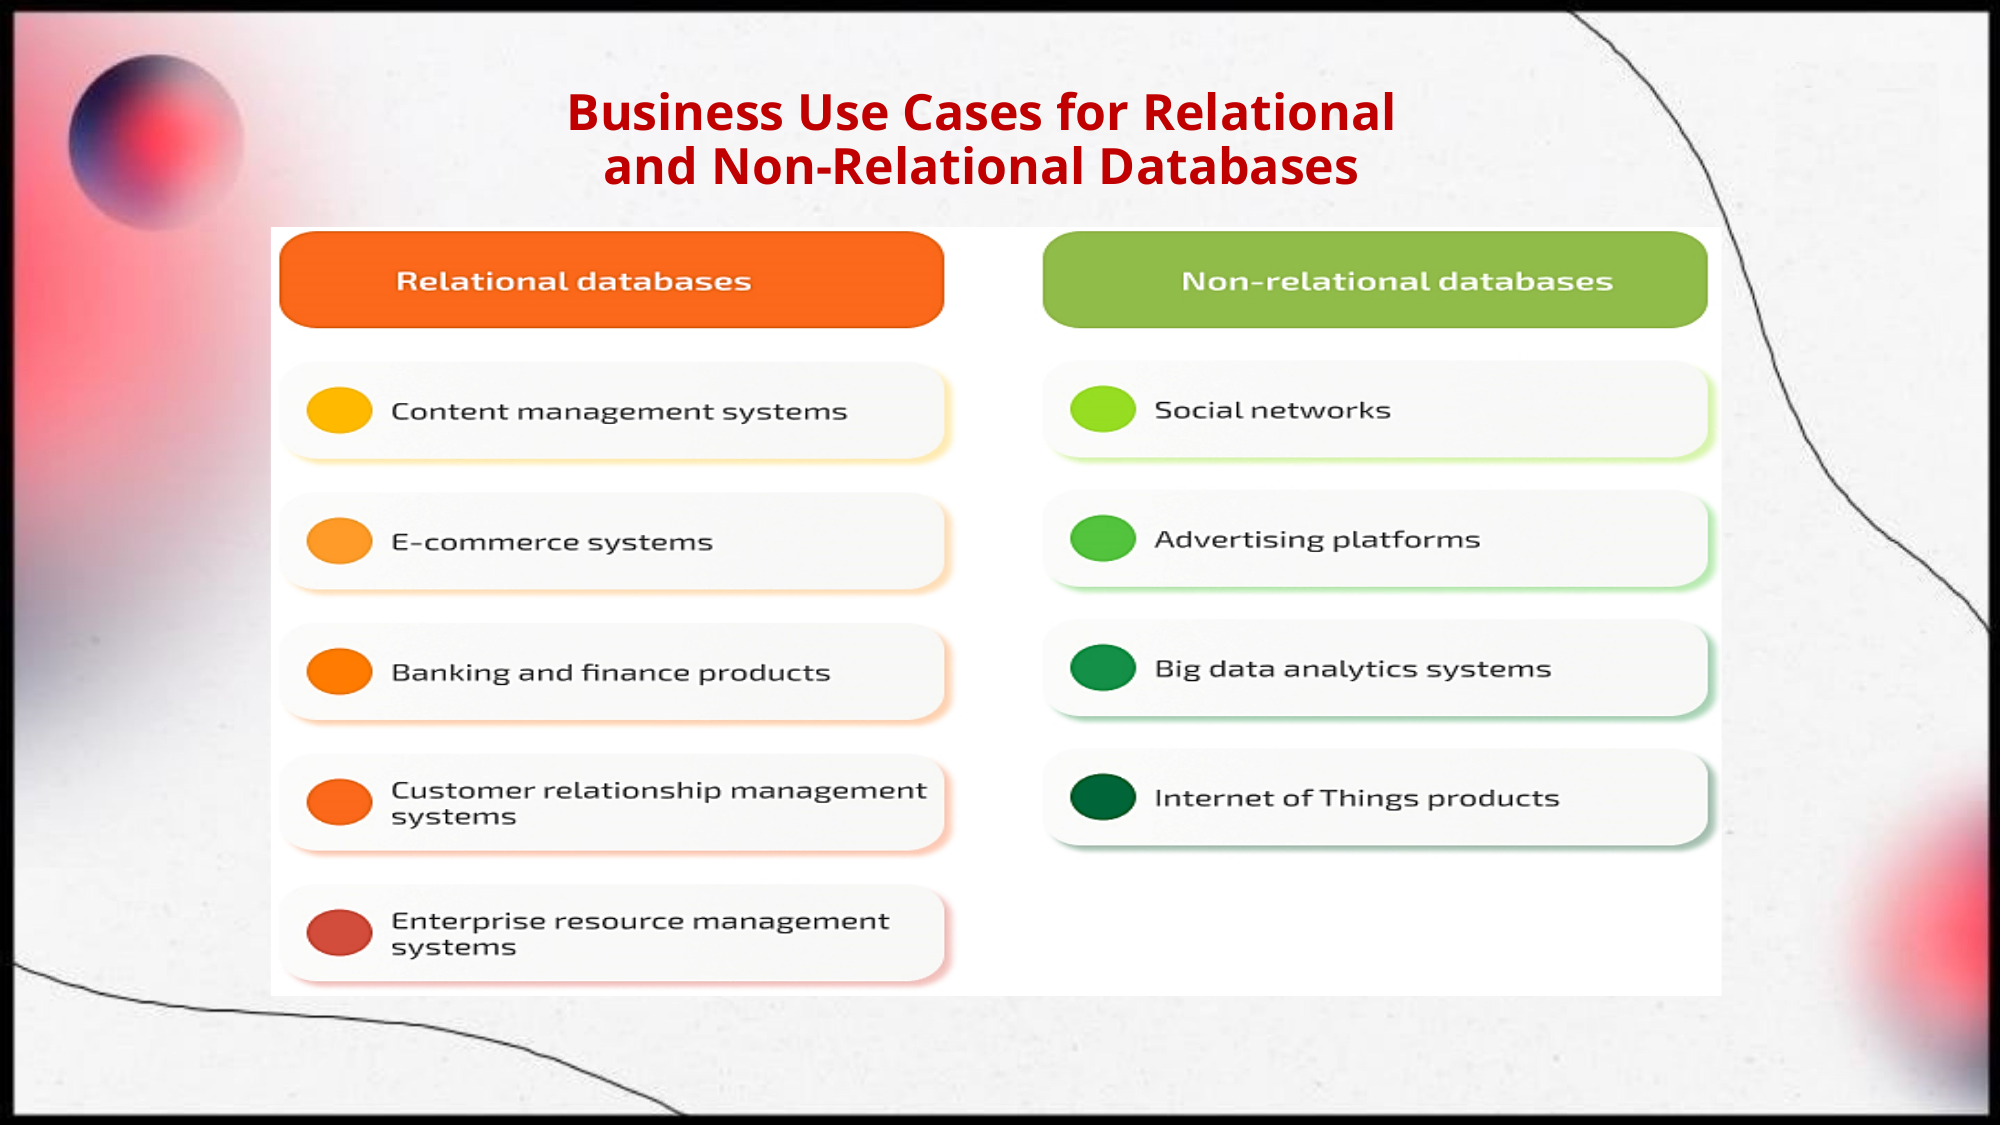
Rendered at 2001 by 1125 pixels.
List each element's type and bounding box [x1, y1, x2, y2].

picture [0, 0, 2000, 1125]
list [270, 227, 1722, 996]
